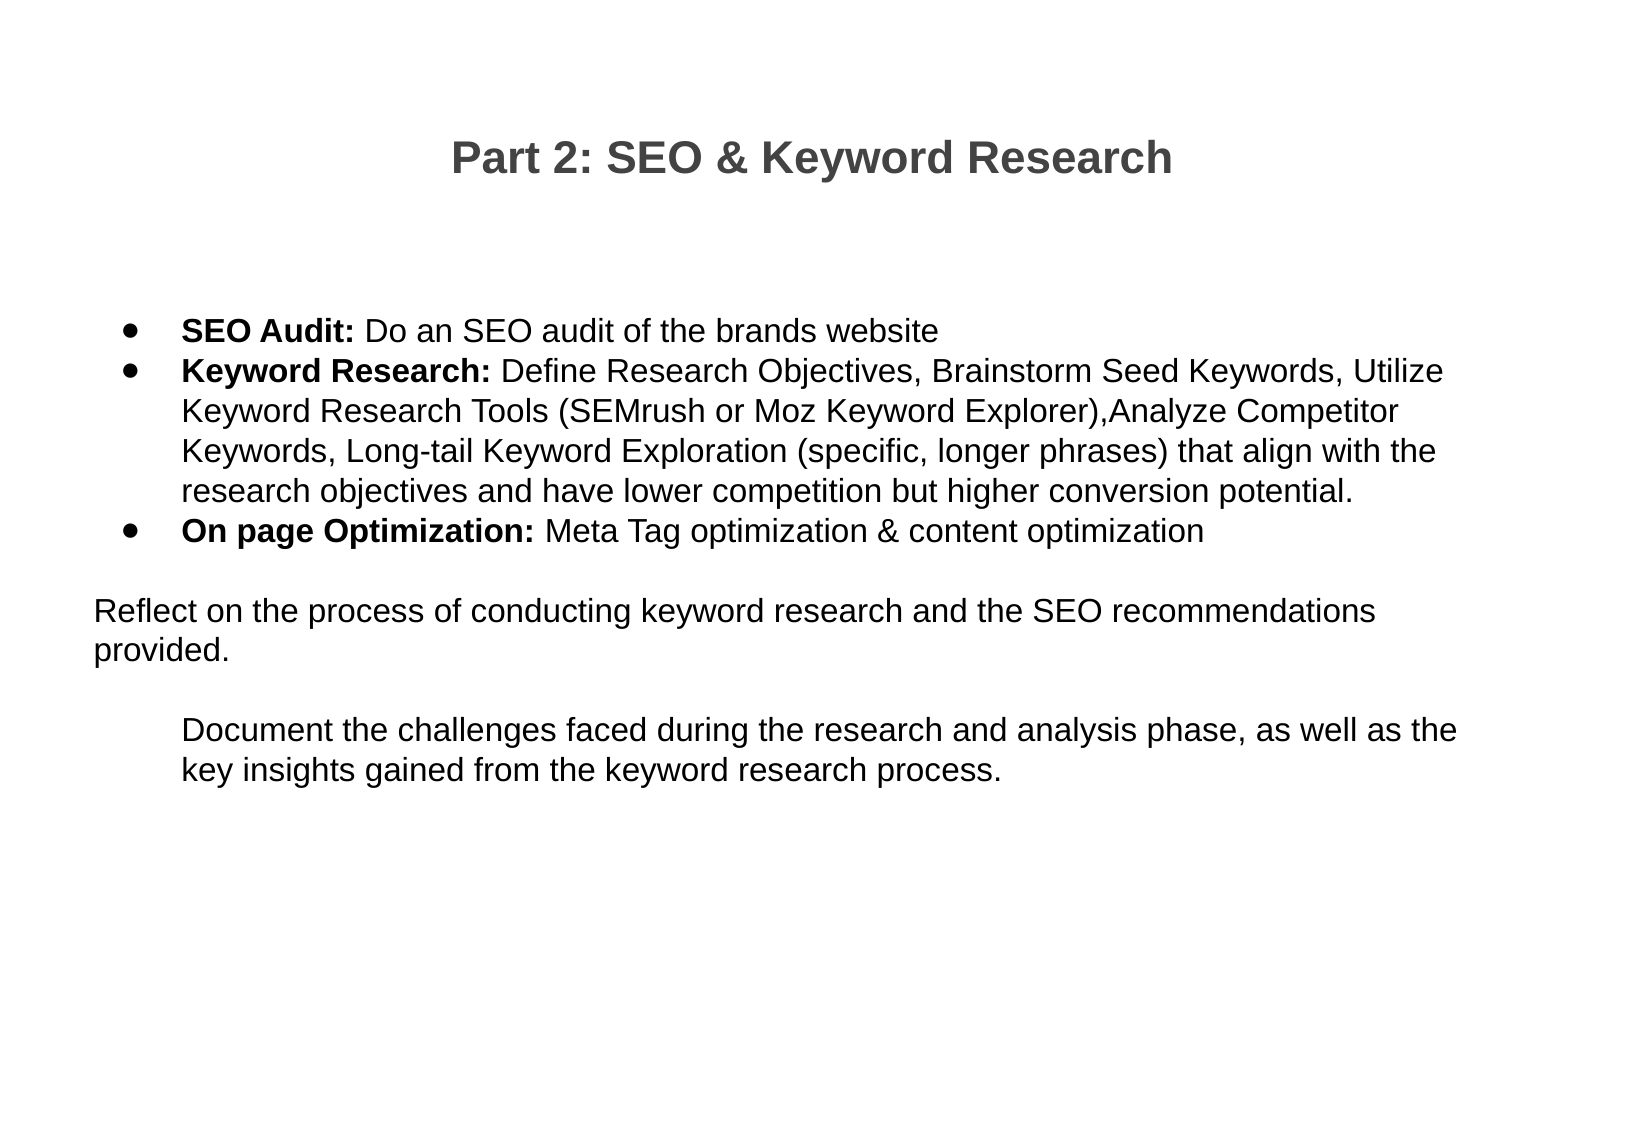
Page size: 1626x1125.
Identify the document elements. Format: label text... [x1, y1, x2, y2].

text_box SEO Audit: Do an SEO audit of the brands website Keyword Research: Define Research Objectives, Brainstorm Seed Keywords, Utilize Keyword Research Tools (SEMrush or Moz Keyword Explorer),Analyze Competitor Keywords, Long-tail Keyword Exploration (specific, longer phrases) that align with the research objectives and have lower competition but higher conversion potential. On page Optimization: Meta Tag optimization & content optimization Reflect on the process of conducting keyword research and the SEO recommendations provided. Document the challenges faced during the research and analysis phase, as well as the key insights gained from the keyword research process. [75, 291, 1509, 806]
text_box Part 2: SEO & Keyword Research [136, 101, 1489, 200]
